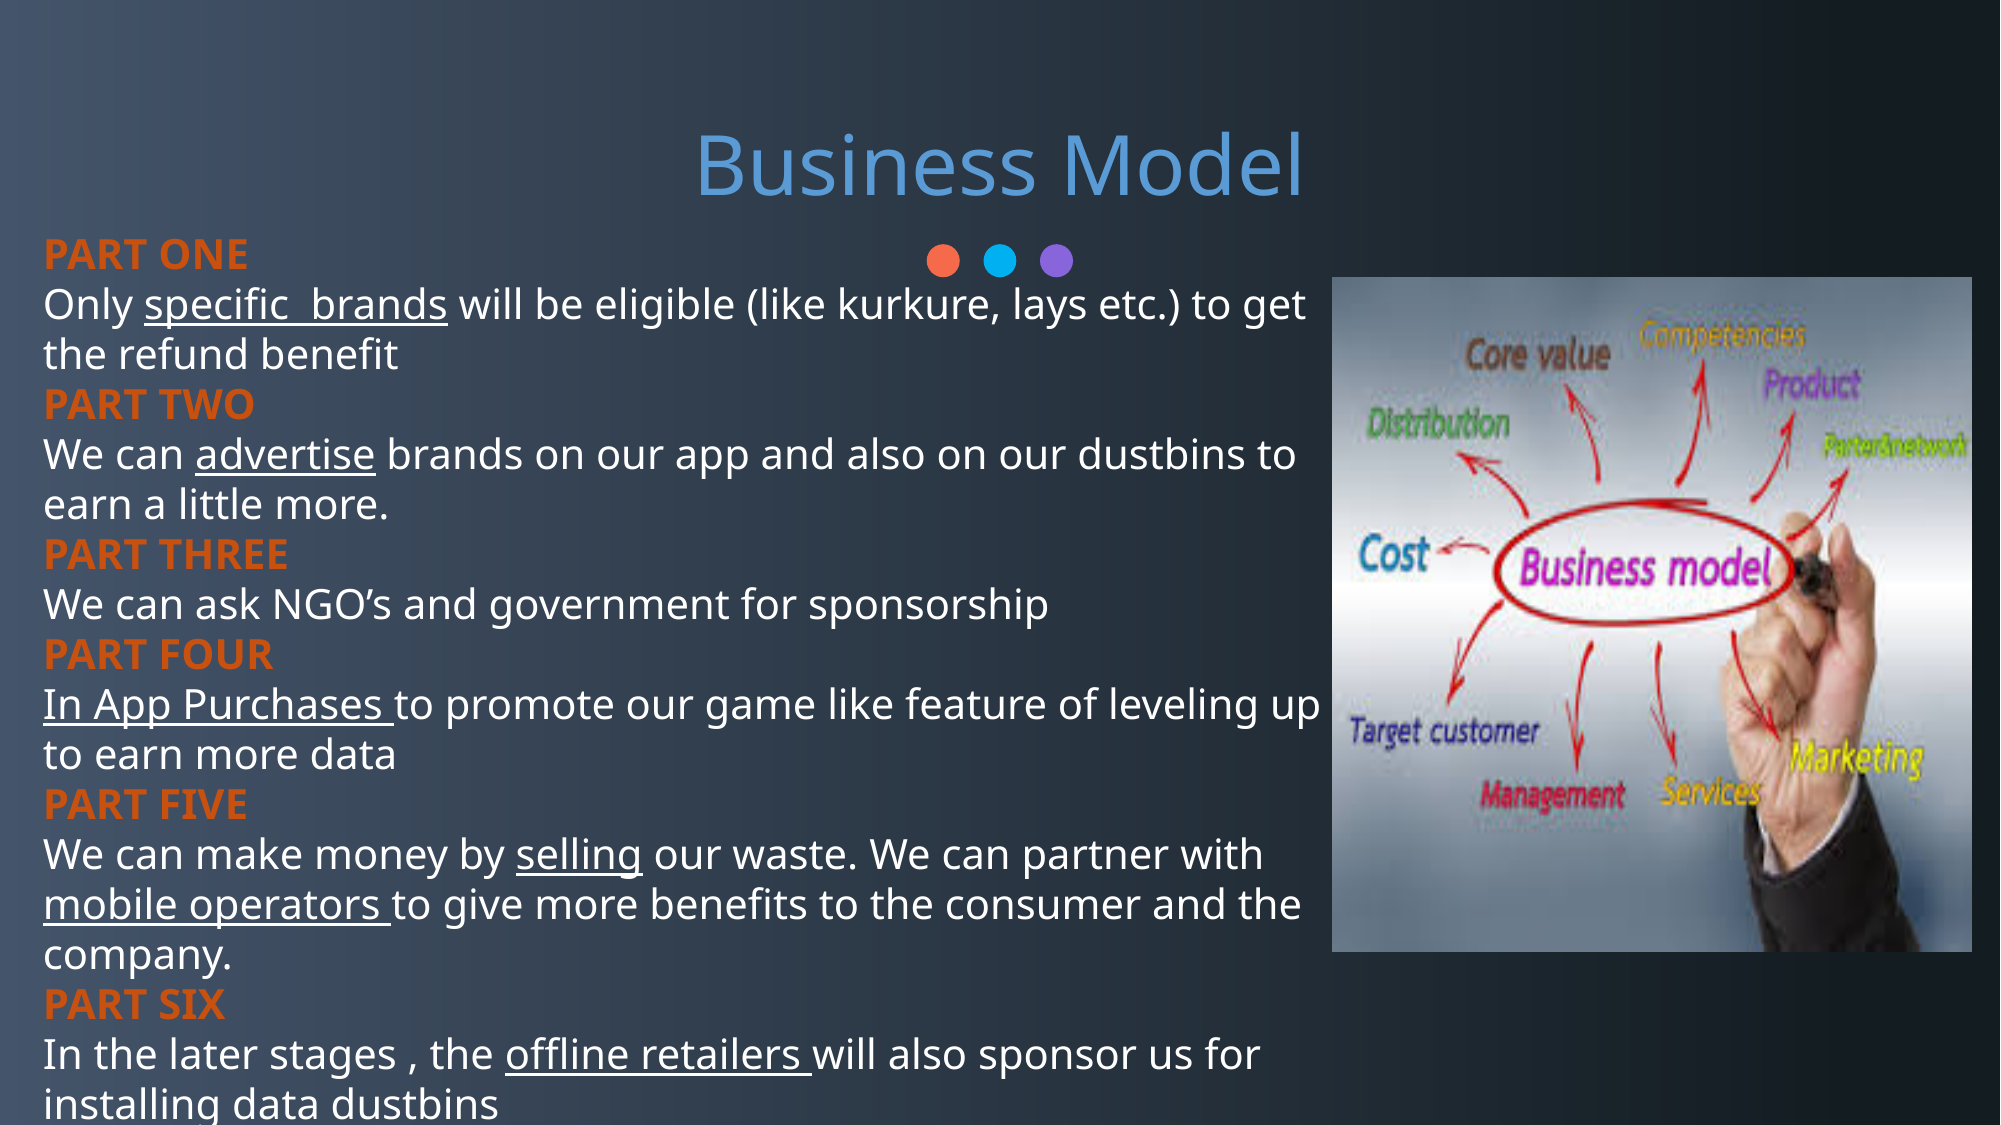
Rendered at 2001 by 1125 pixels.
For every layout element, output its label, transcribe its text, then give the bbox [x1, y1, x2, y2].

title Business Model [137, 59, 1863, 277]
picture [1332, 277, 1972, 952]
text_box PART ONE Only specific brands will be eligible (like kurkure, lays etc.) to get the refund benefit PART TWO We can advertise brands on our app and also on our dustbins to earn a little more. PART THREE We can ask NGO’s and government for sponsorship PART FOUR In App Purchases to promote our game like feature of leveling up to earn more data PART FIVE We can make money by selling our waste. We can partner with mobile operators to give more benefits to the consumer and the company. PART SIX In the later stages , the offline retailers will also sponsor us for installing data dustbins [28, 220, 1353, 1125]
